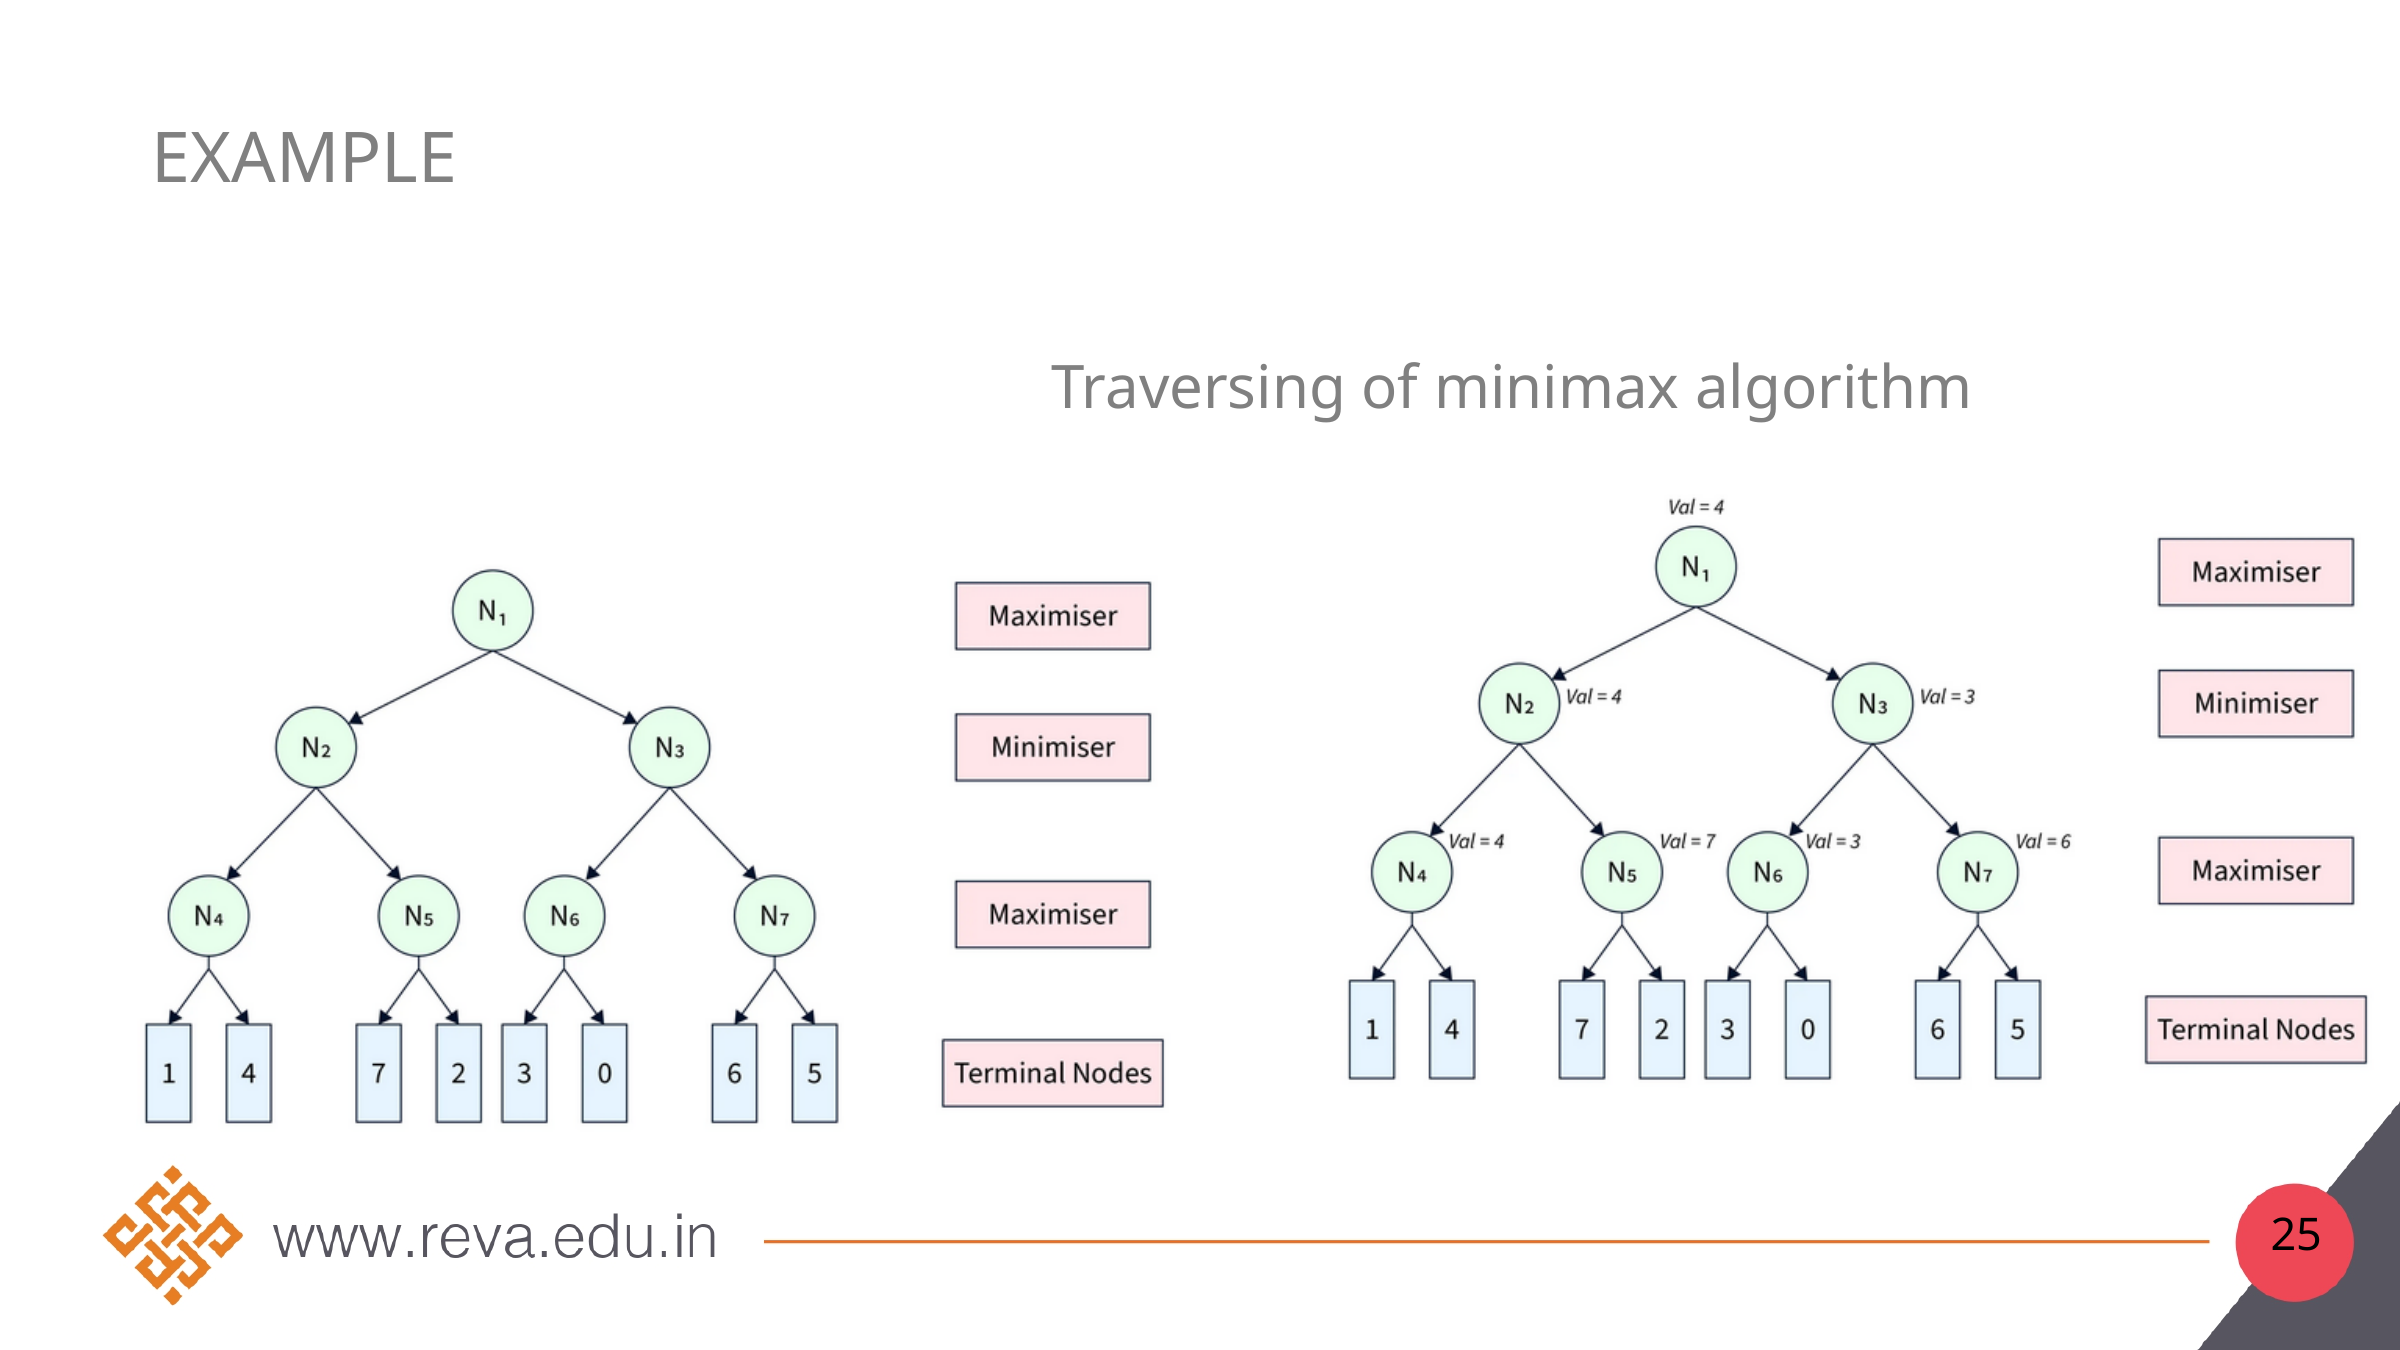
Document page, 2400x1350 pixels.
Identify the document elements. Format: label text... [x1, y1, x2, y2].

list Traversing of minimax algorithm [136, 349, 2264, 1200]
slide_number 25 [2237, 1200, 2355, 1272]
title example [136, 77, 1360, 243]
picture [0, 0, 2400, 1350]
